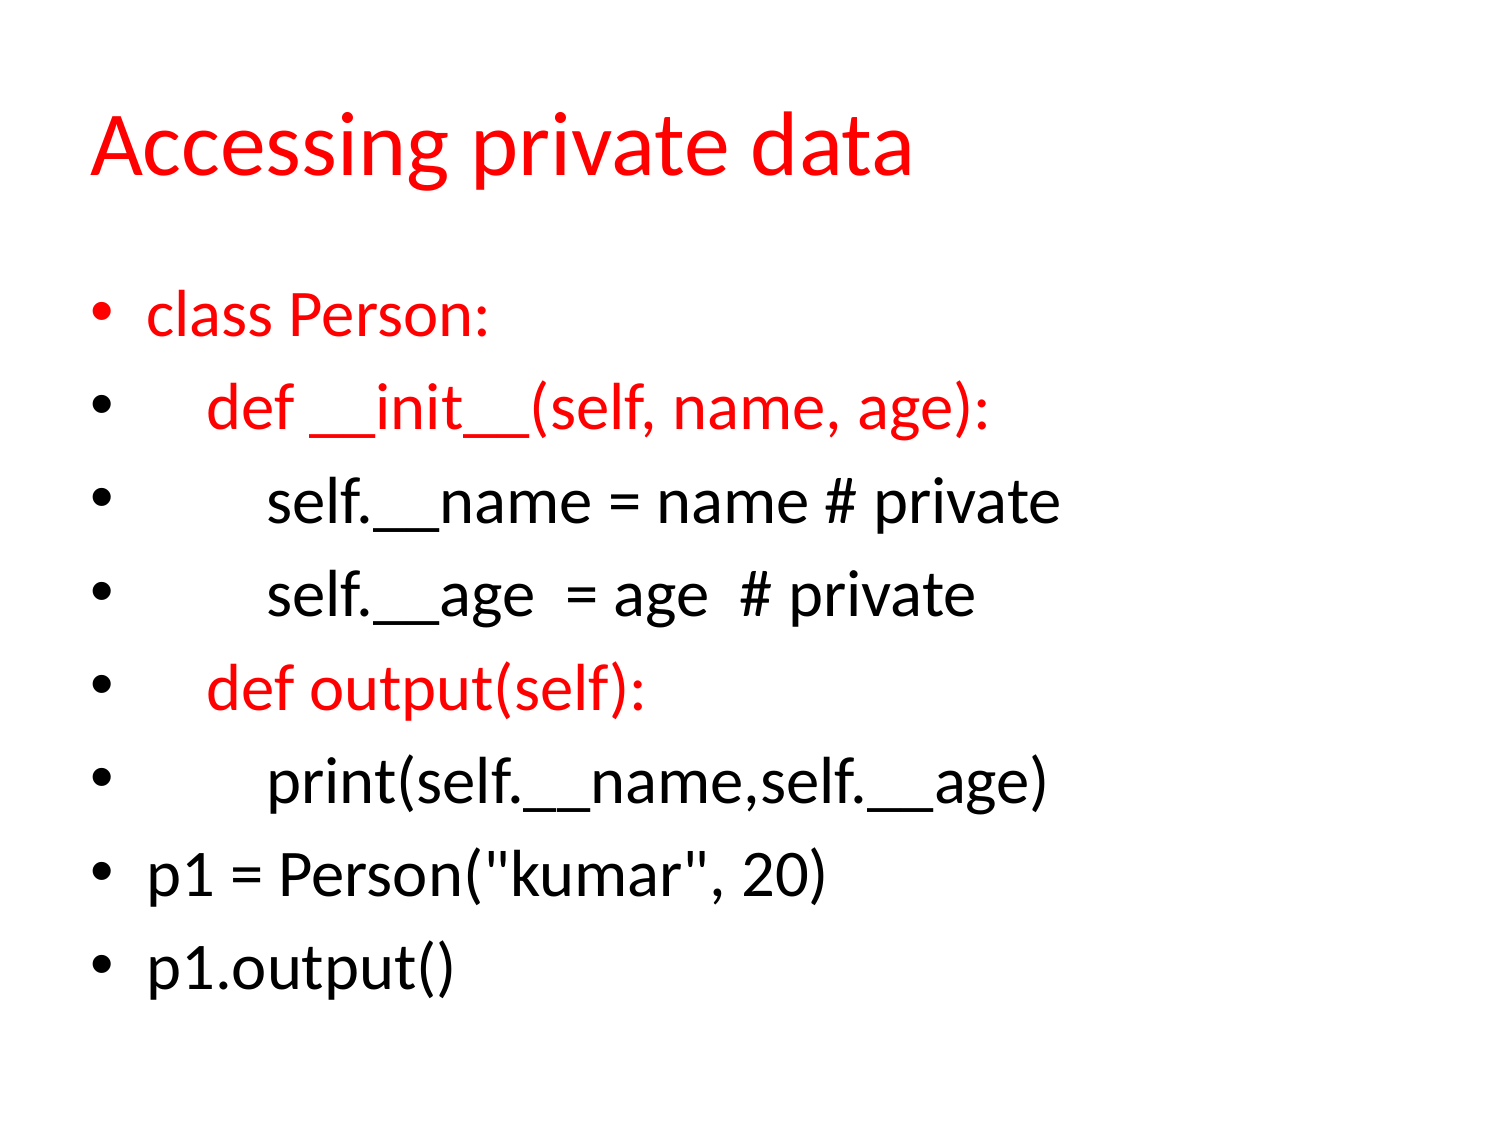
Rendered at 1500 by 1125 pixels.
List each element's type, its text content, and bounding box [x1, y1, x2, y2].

title Accessing private data [75, 45, 1425, 233]
list class Person: def __init__(self, name, age): self.__name = name # private self.__age = age # private def output(self): print(self.__name,self.__age) p1 = Person("kumar", 20) p1.output() [75, 262, 1425, 1005]
